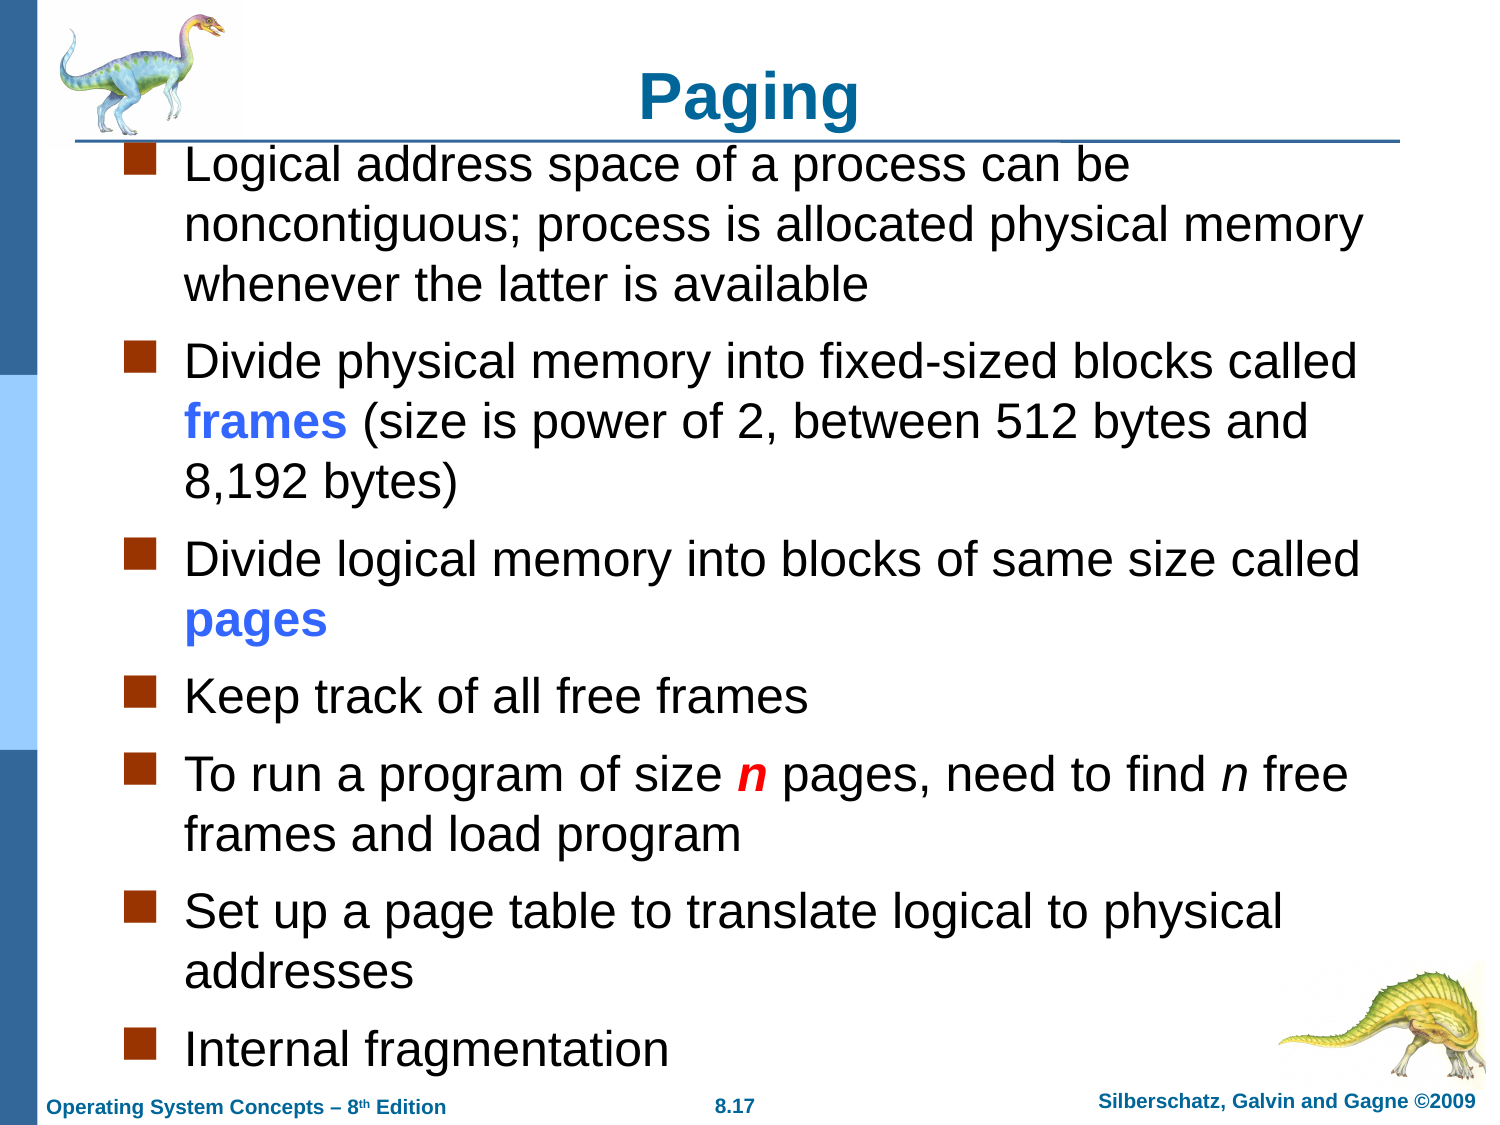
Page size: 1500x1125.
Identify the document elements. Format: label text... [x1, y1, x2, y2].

picture [46, 0, 243, 149]
title Paging [75, 45, 1425, 141]
picture [1275, 959, 1486, 1090]
list Logical address space of a process can be noncontiguous; process is allocated physical memory whenever the latter is available Divide physical memory into fixed-sized blocks called frames (size is power of 2, between 512 bytes and 8,192 bytes) Divide logical memory into blocks of same size called pages Keep track of all free frames To run a program of size n pages, need to find n free frames and load program Set up a page table to translate logical to physical addresses Internal fragmentation [112, 123, 1456, 866]
